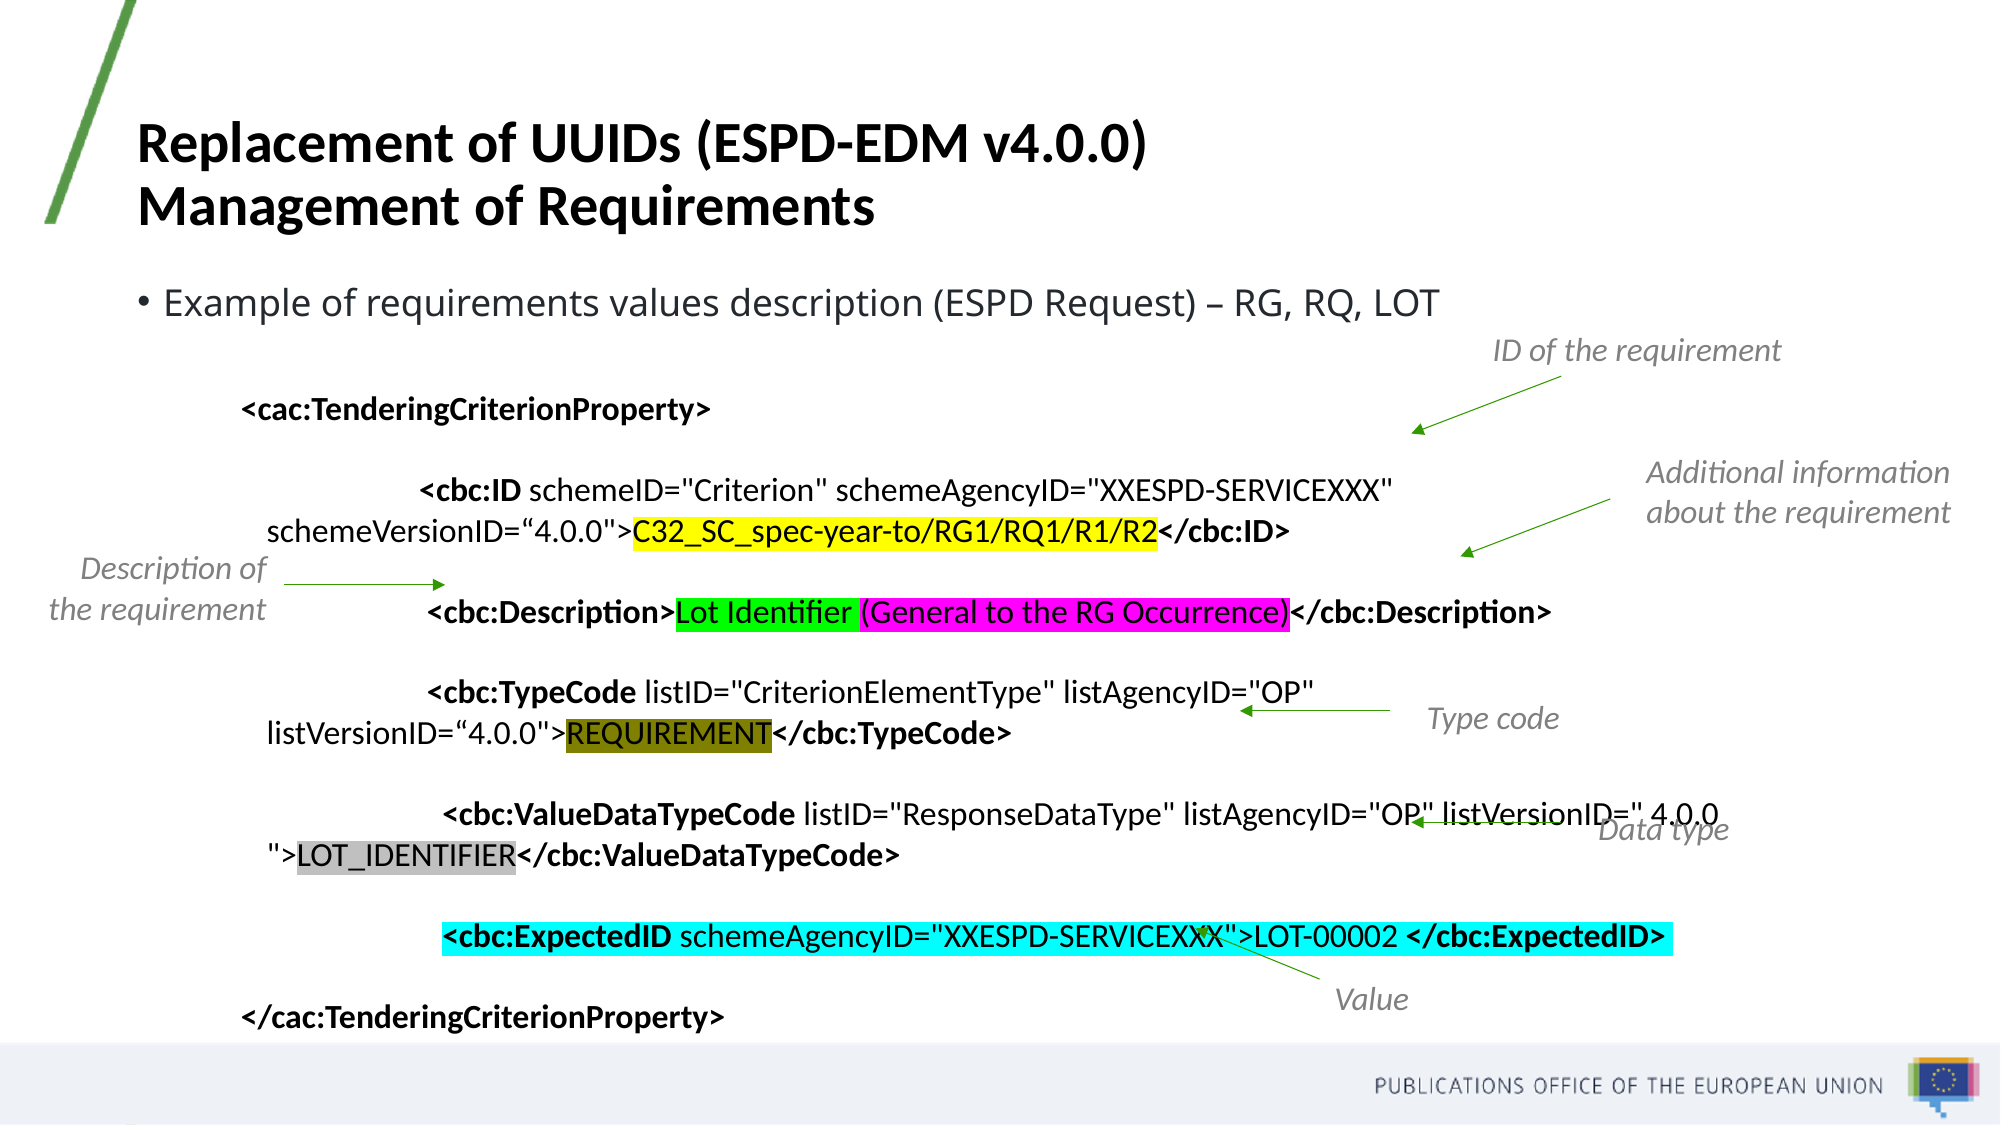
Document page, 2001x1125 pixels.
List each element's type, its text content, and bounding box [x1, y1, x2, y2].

list Example of requirements values description (ESPD Request) – RG, RQ, LOT <cac:TenderingCriterionProperty> <cbc:ID schemeID="Criterion" schemeAgencyID="XXESPD-SERVICEXXX" schemeVersionID=“4.0.0">C32_SC_spec-year-to/RG1/RQ1/R1/R2</cbc:ID> <cbc:Description>Lot Identifier (General to the RG Occurrence)</cbc:Description> <cbc:TypeCode listID="CriterionElementType" listAgencyID="OP" listVersionID=“4.0.0">REQUIREMENT</cbc:TypeCode> <cbc:ValueDataTypeCode listID="ResponseDataType" listAgencyID="OP" listVersionID=" 4.0.0 ">LOT_IDENTIFIER</cbc:ValueDataTypeCode> <cbc:ExpectedID schemeAgencyID="XXESPD-SERVICEXXX">LOT-00002 </cbc:ExpectedID> </cac:TenderingCriterionProperty> [137, 262, 1860, 1045]
text_box Data type [1583, 799, 1927, 855]
text_box Description of the requirement [23, 539, 282, 634]
text_box Additional information about the requirement [1631, 443, 1975, 538]
text_box Type code [1411, 688, 1755, 744]
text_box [1411, 376, 1562, 434]
picture [0, 0, 2001, 1125]
text_box ID of the requirement [1477, 320, 1926, 376]
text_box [1195, 928, 1320, 980]
title Replacement of UUIDs (ESPD-EDM v4.0.0) Management of Requirements [137, 20, 1975, 239]
text_box Value [1319, 969, 1552, 1025]
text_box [1460, 498, 1611, 557]
